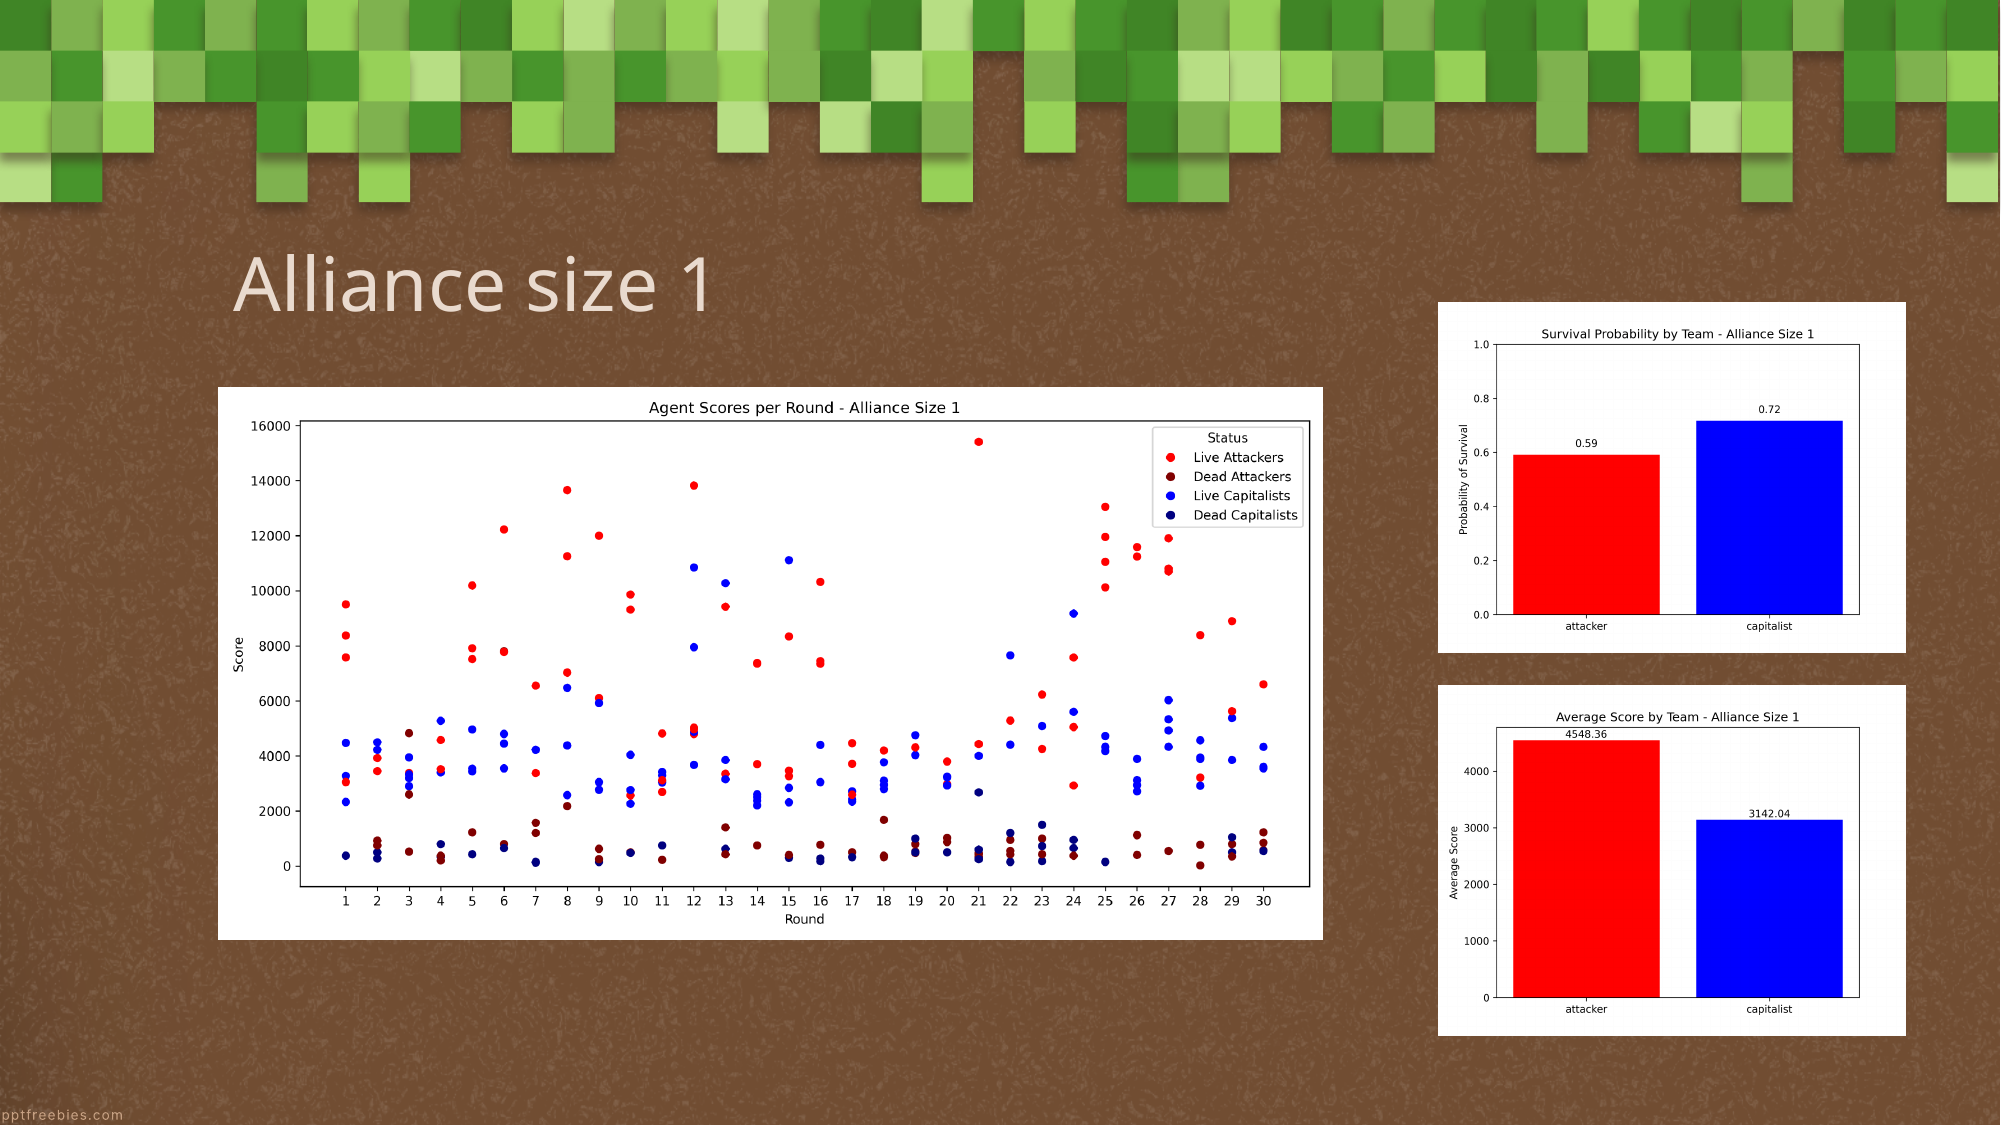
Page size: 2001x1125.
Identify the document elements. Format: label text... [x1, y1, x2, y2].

text_box Alliance size 1 [218, 228, 1379, 334]
picture [0, 0, 2000, 1125]
